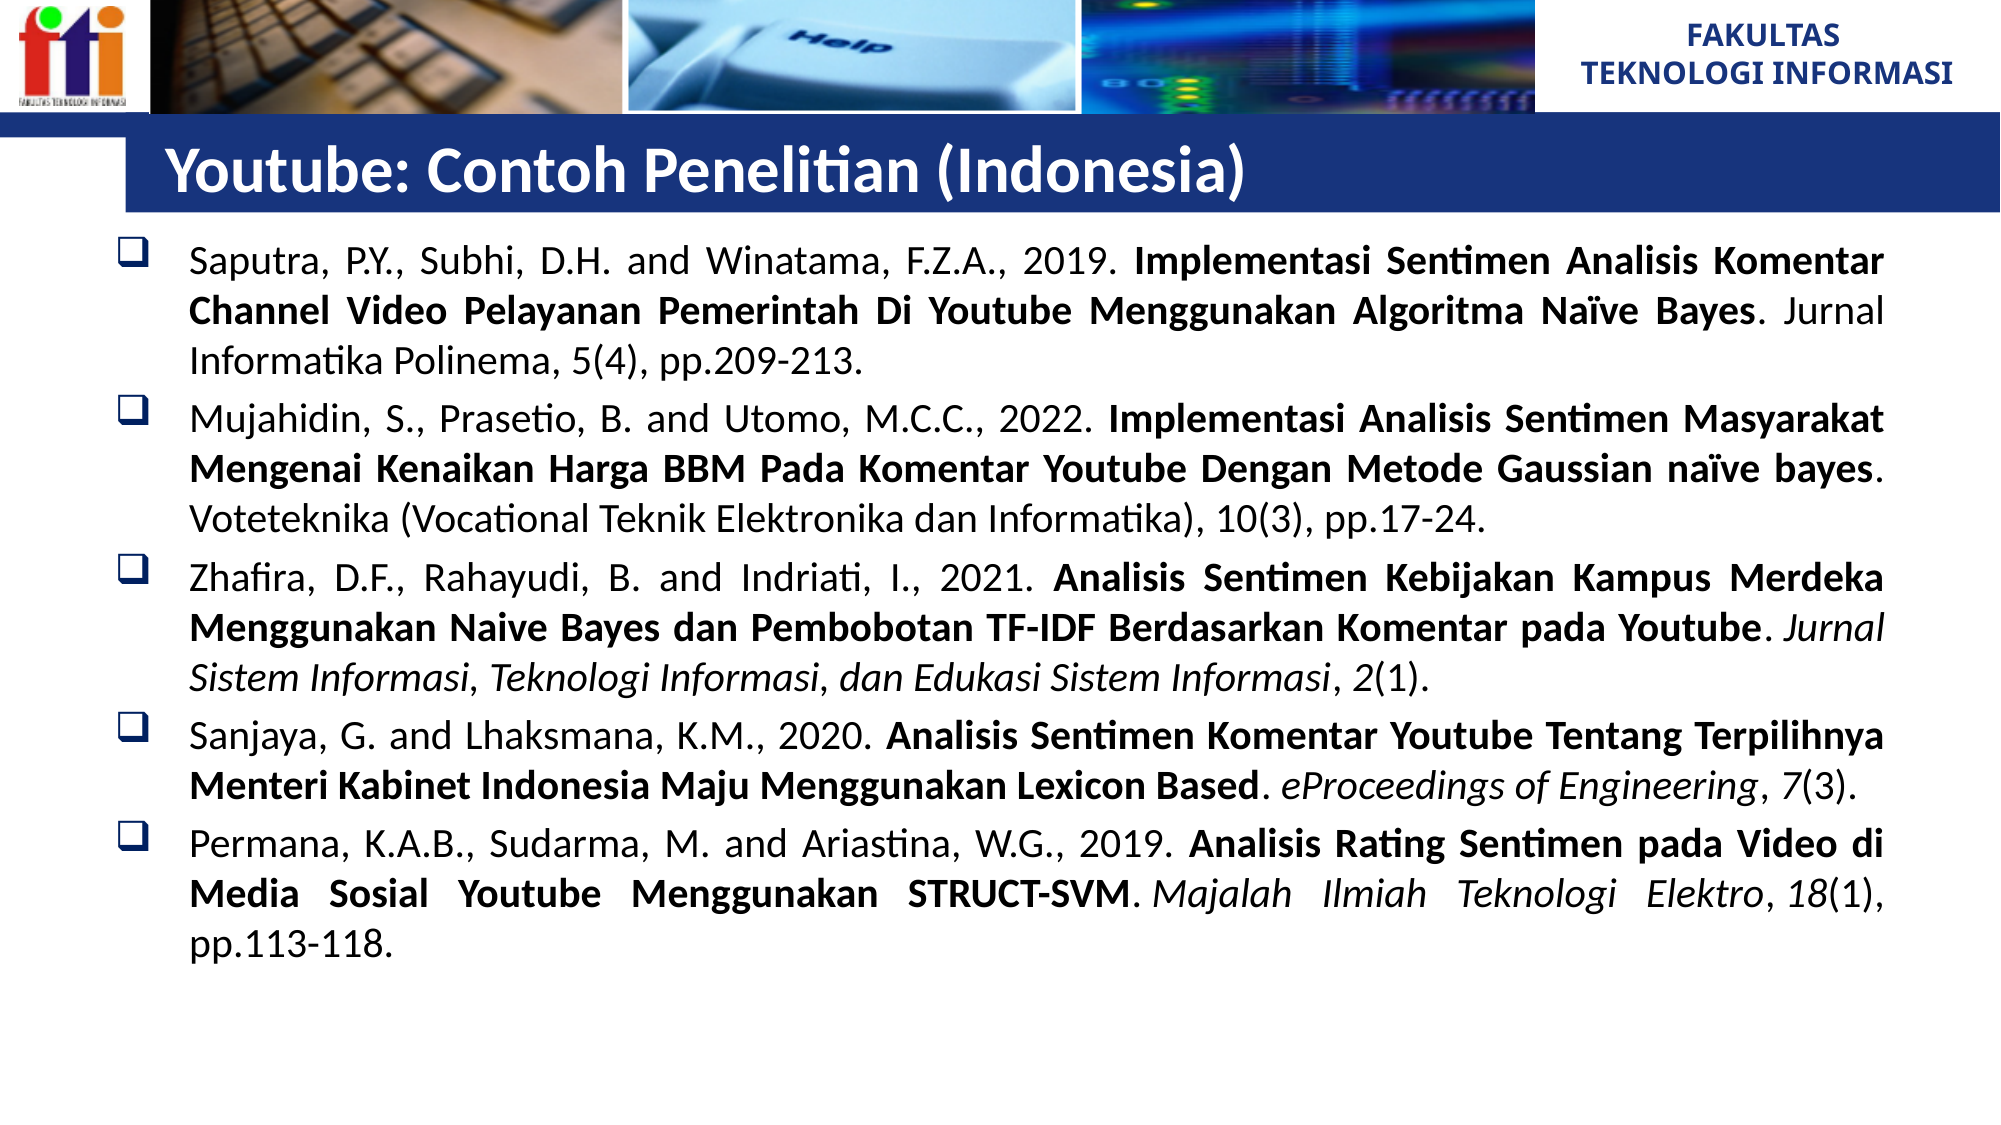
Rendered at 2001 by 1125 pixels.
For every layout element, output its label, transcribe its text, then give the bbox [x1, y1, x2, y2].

list Saputra, P.Y., Subhi, D.H. and Winatama, F.Z.A., 2019. Implementasi Sentimen Analisis Komentar Channel Video Pelayanan Pemerintah Di Youtube Menggunakan Algoritma Naïve Bayes. Jurnal Informatika Polinema, 5(4), pp.209-213. Mujahidin, S., Prasetio, B. and Utomo, M.C.C., 2022. Implementasi Analisis Sentimen Masyarakat Mengenai Kenaikan Harga BBM Pada Komentar Youtube Dengan Metode Gaussian naïve bayes. Voteteknika (Vocational Teknik Elektronika dan Informatika), 10(3), pp.17-24. Zhafira, D.F., Rahayudi, B. and Indriati, I., 2021. Analisis Sentimen Kebijakan Kampus Merdeka Menggunakan Naive Bayes dan Pembobotan TF-IDF Berdasarkan Komentar pada Youtube. Jurnal Sistem Informasi, Teknologi Informasi, dan Edukasi Sistem Informasi, 2(1). Sanjaya, G. and Lhaksmana, K.M., 2020. Analisis Sentimen Komentar Youtube Tentang Terpilihnya Menteri Kabinet Indonesia Maju Menggunakan Lexicon Based. eProceedings of Engineering, 7(3). Permana, K.A.B., Sudarma, M. and Ariastina, W.G., 2019. Analisis Rating Sentimen pada Video di Media Sosial Youtube Menggunakan STRUCT-SVM. Majalah Ilmiah Teknologi Elektro, 18(1), pp.113-118. [99, 224, 1901, 1038]
picture [19, 6, 126, 106]
title Youtube: Contoh Penelitian (Indonesia) [149, 119, 1934, 213]
picture [149, 0, 1535, 114]
